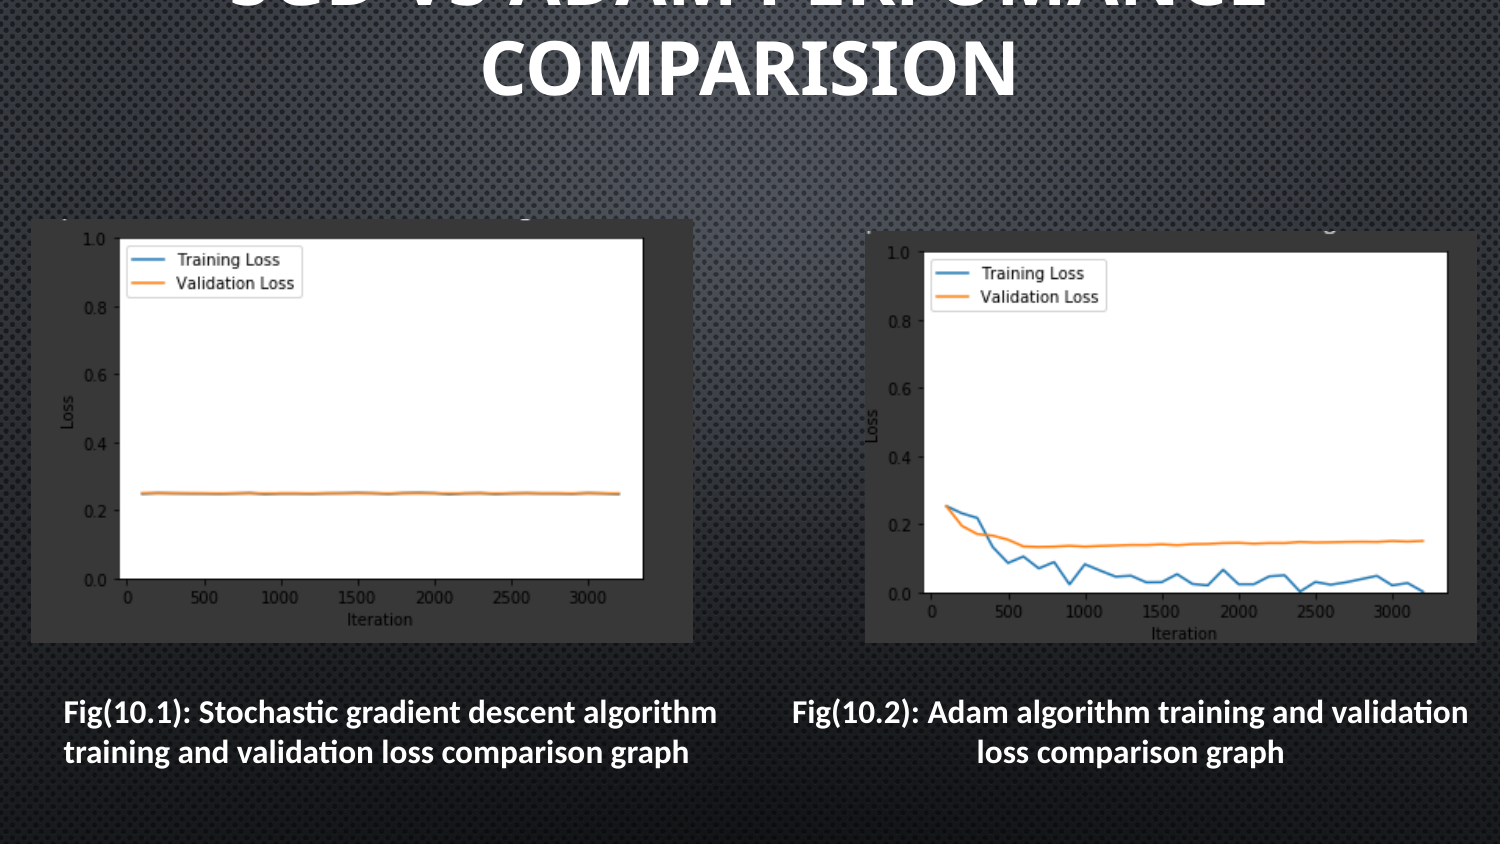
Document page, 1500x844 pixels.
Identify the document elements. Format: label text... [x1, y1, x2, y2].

text_box Fig(10.1): Stochastic gradient descent algorithm training and validation loss comparison graph [48, 682, 761, 823]
text_box Fig(10.2): Adam algorithm training and validation loss comparison graph [761, 682, 1500, 823]
picture [865, 231, 1477, 643]
title SGD vs Adam Perfomance comparision [0, 0, 1500, 118]
picture [31, 218, 693, 643]
